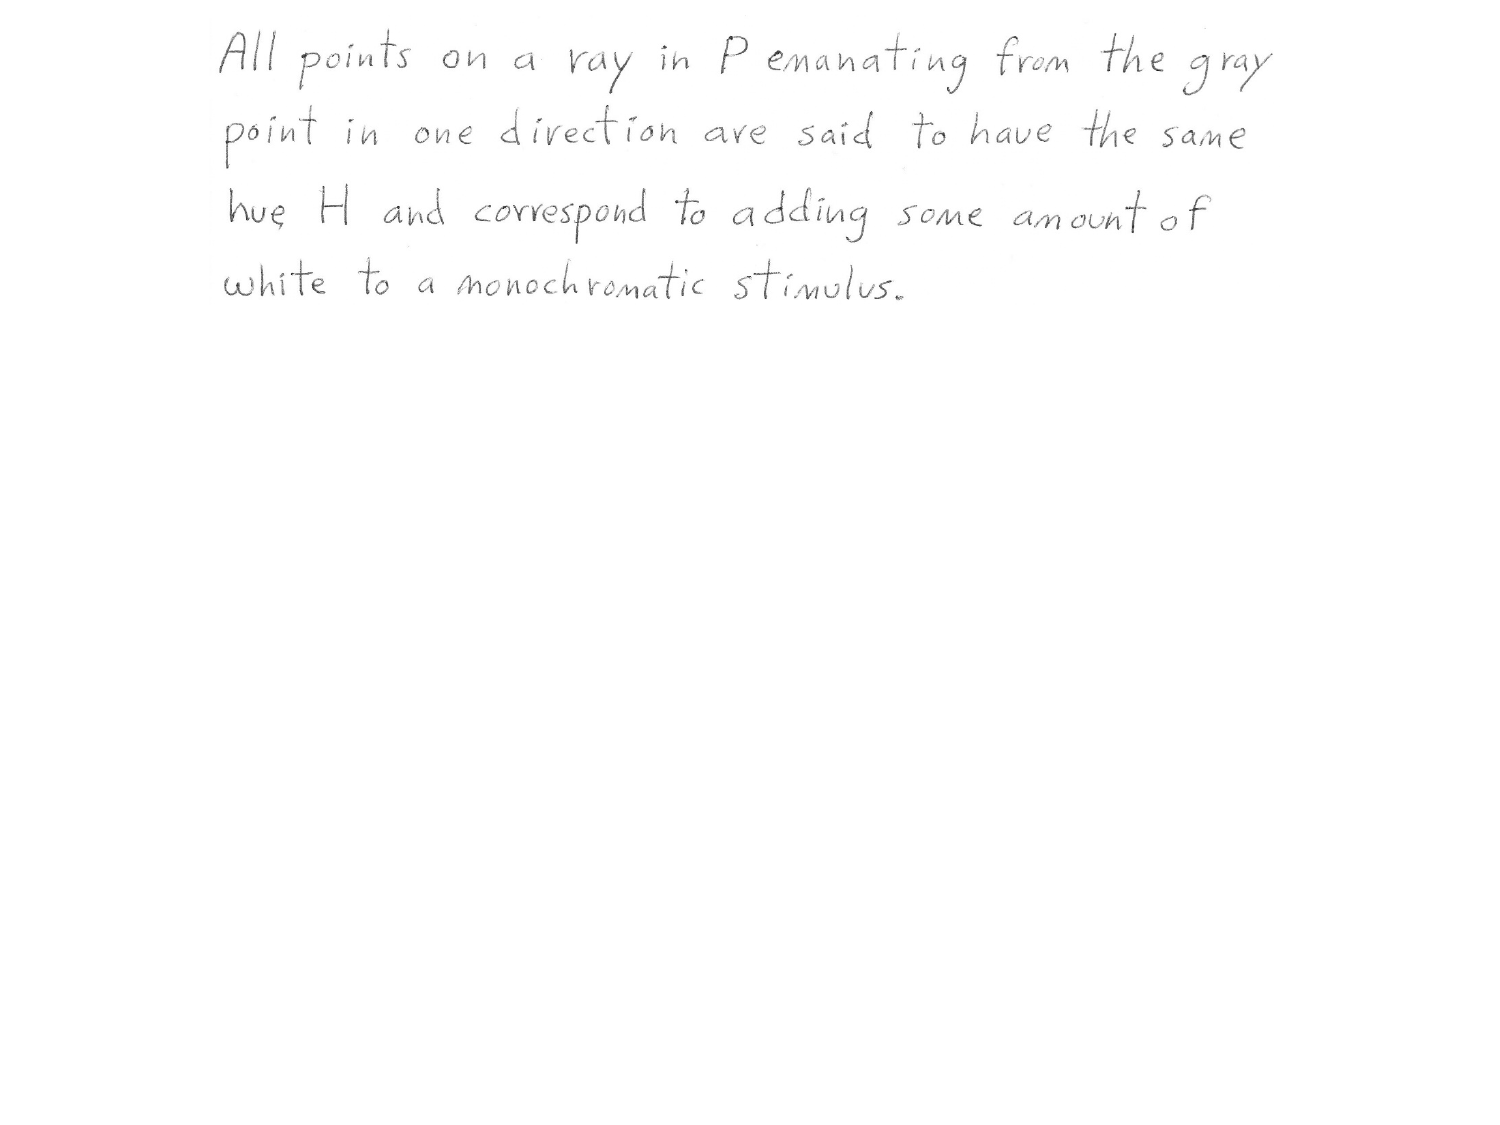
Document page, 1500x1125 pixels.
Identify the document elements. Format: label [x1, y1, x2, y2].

picture [209, 14, 1280, 305]
